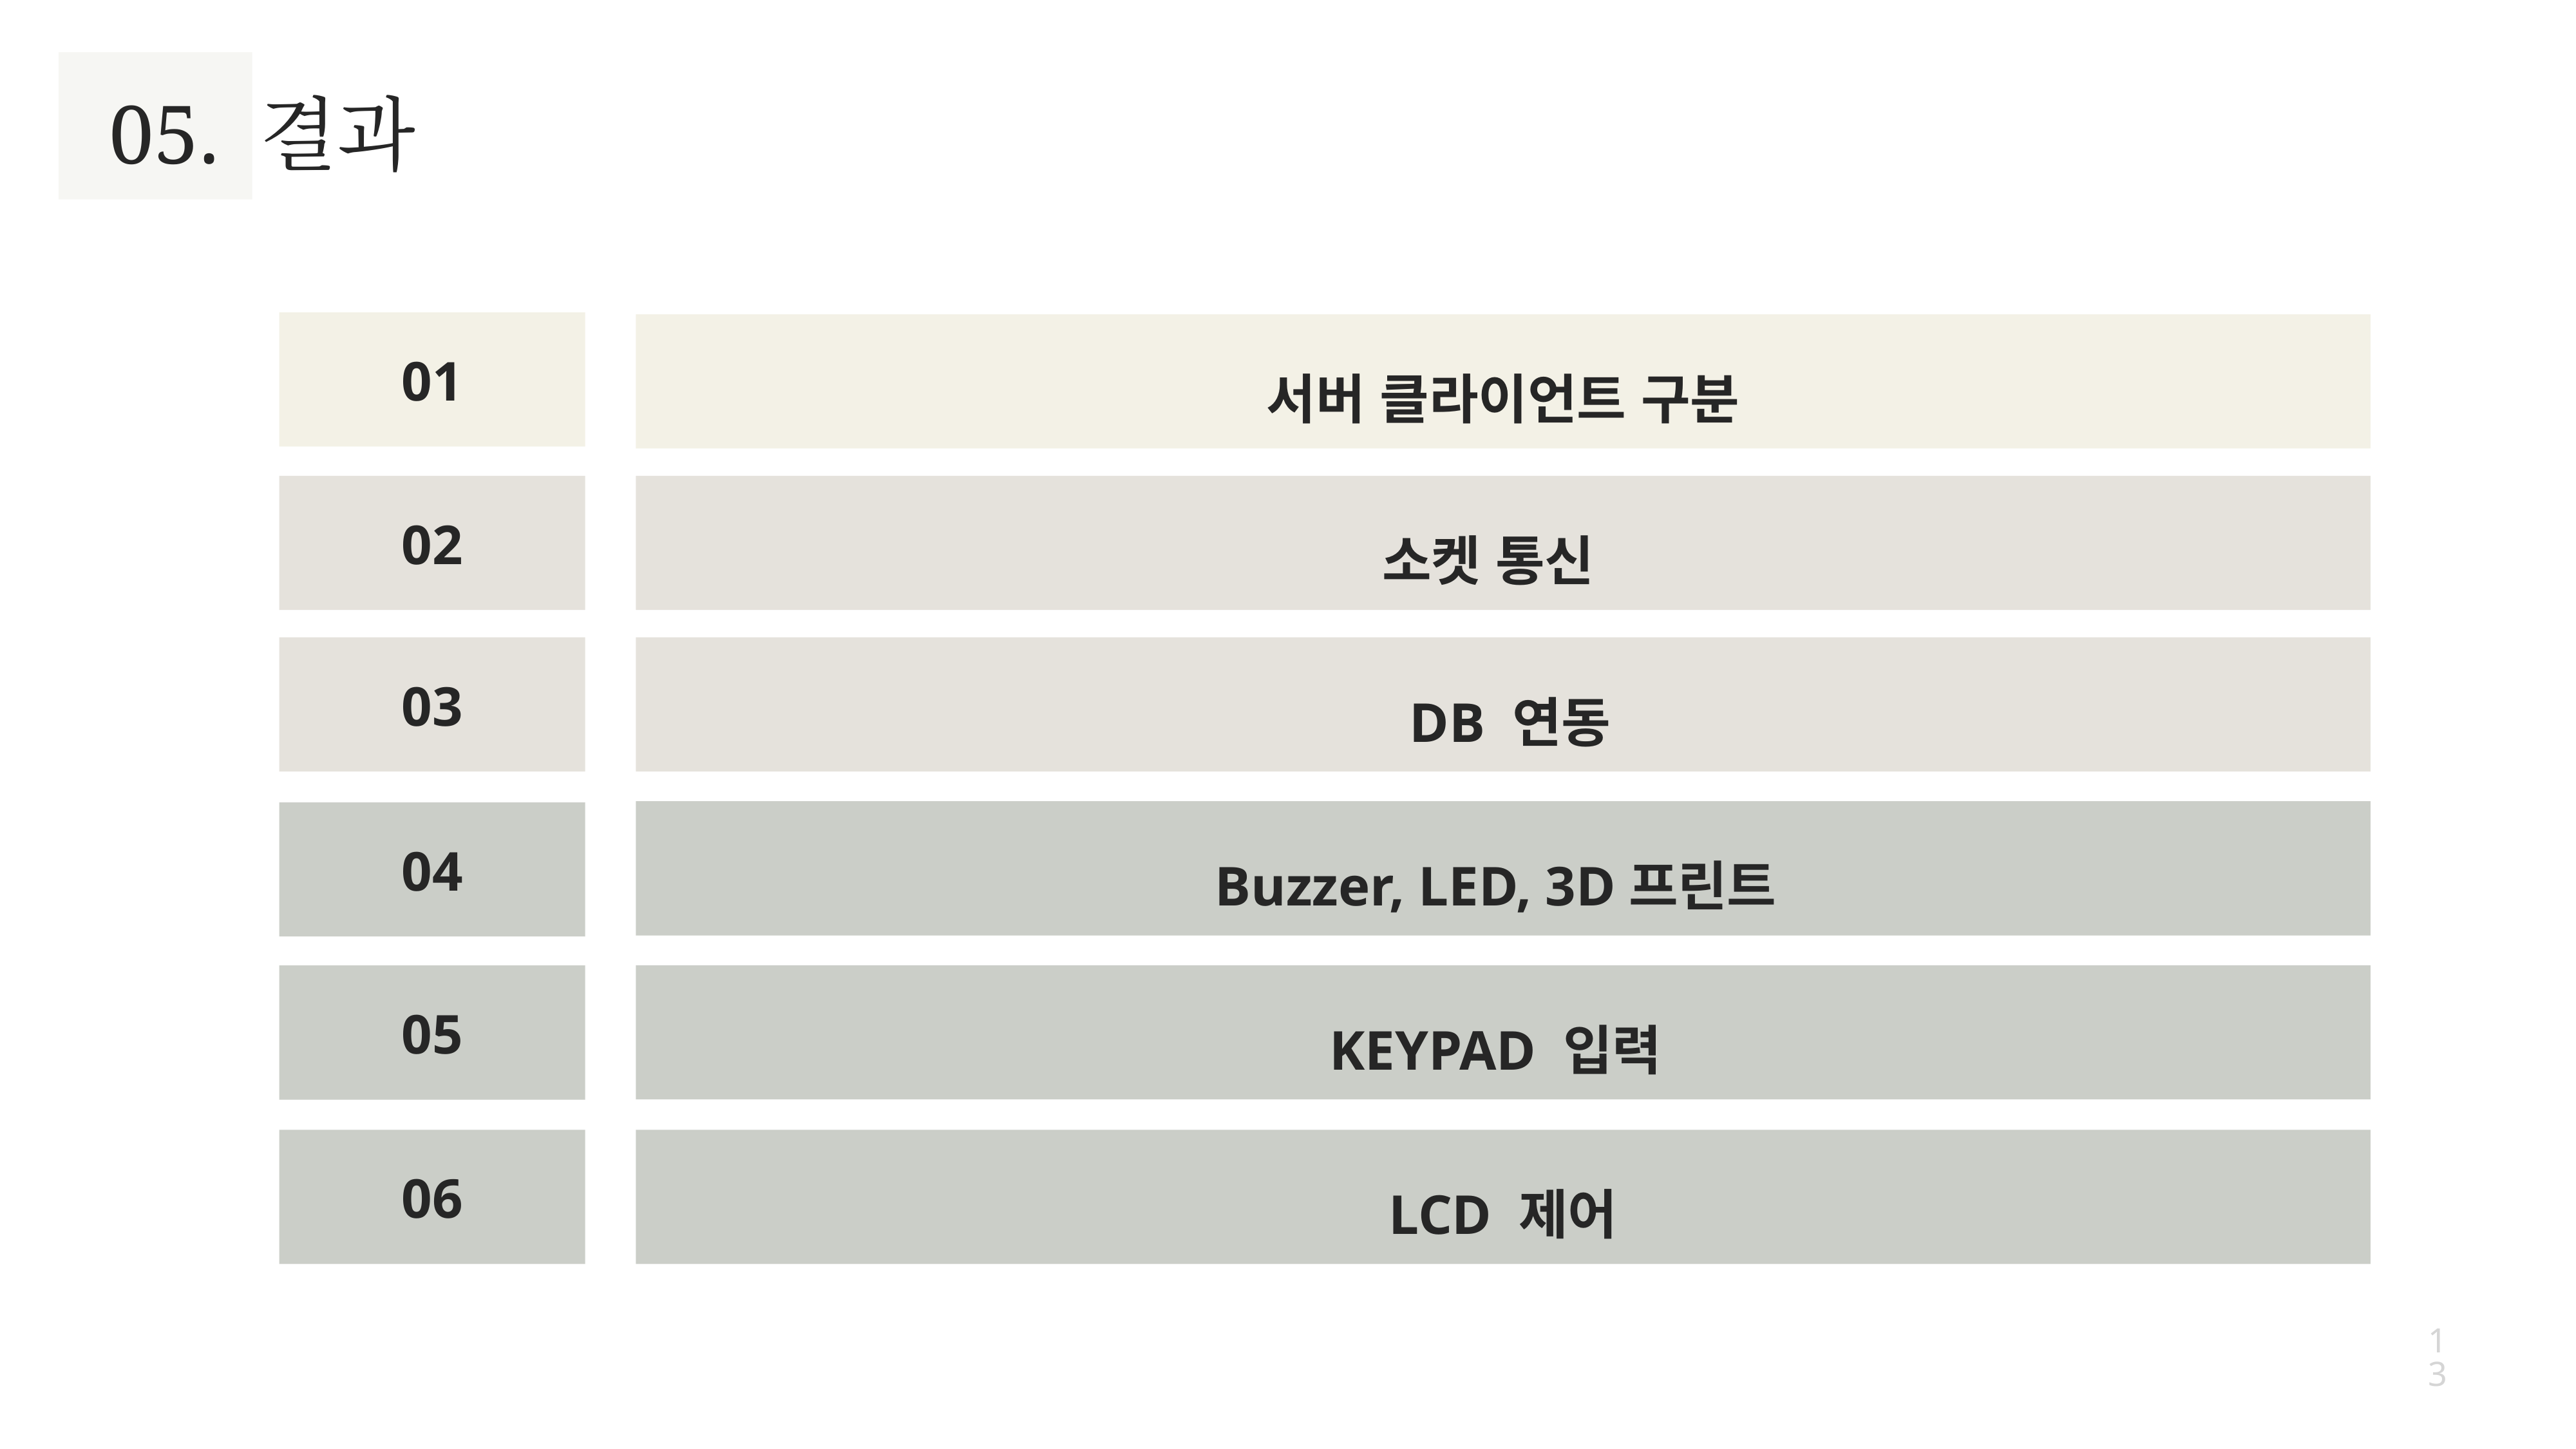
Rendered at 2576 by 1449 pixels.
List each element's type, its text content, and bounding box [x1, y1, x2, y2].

text_box 04 [279, 802, 585, 937]
text_box Buzzer, LED, 3D프린트 [636, 801, 2371, 936]
text_box 소켓 통신 [636, 475, 2371, 611]
text_box 01 [279, 312, 585, 447]
text_box 05. 결과 [104, 78, 1014, 202]
text_box LCD 제어 [636, 1130, 2371, 1264]
text_box 06 [279, 1130, 585, 1264]
text_box 03 [279, 637, 585, 772]
text_box 서버 클라이언트 구분 [636, 314, 2371, 449]
text_box 05 [279, 965, 585, 1100]
text_box [59, 52, 252, 200]
text_box KEYPAD 입력 [636, 965, 2371, 1100]
text_box DB 연동 [636, 637, 2371, 772]
text_box 02 [279, 475, 585, 611]
slide_number 13 [2422, 1313, 2472, 1366]
